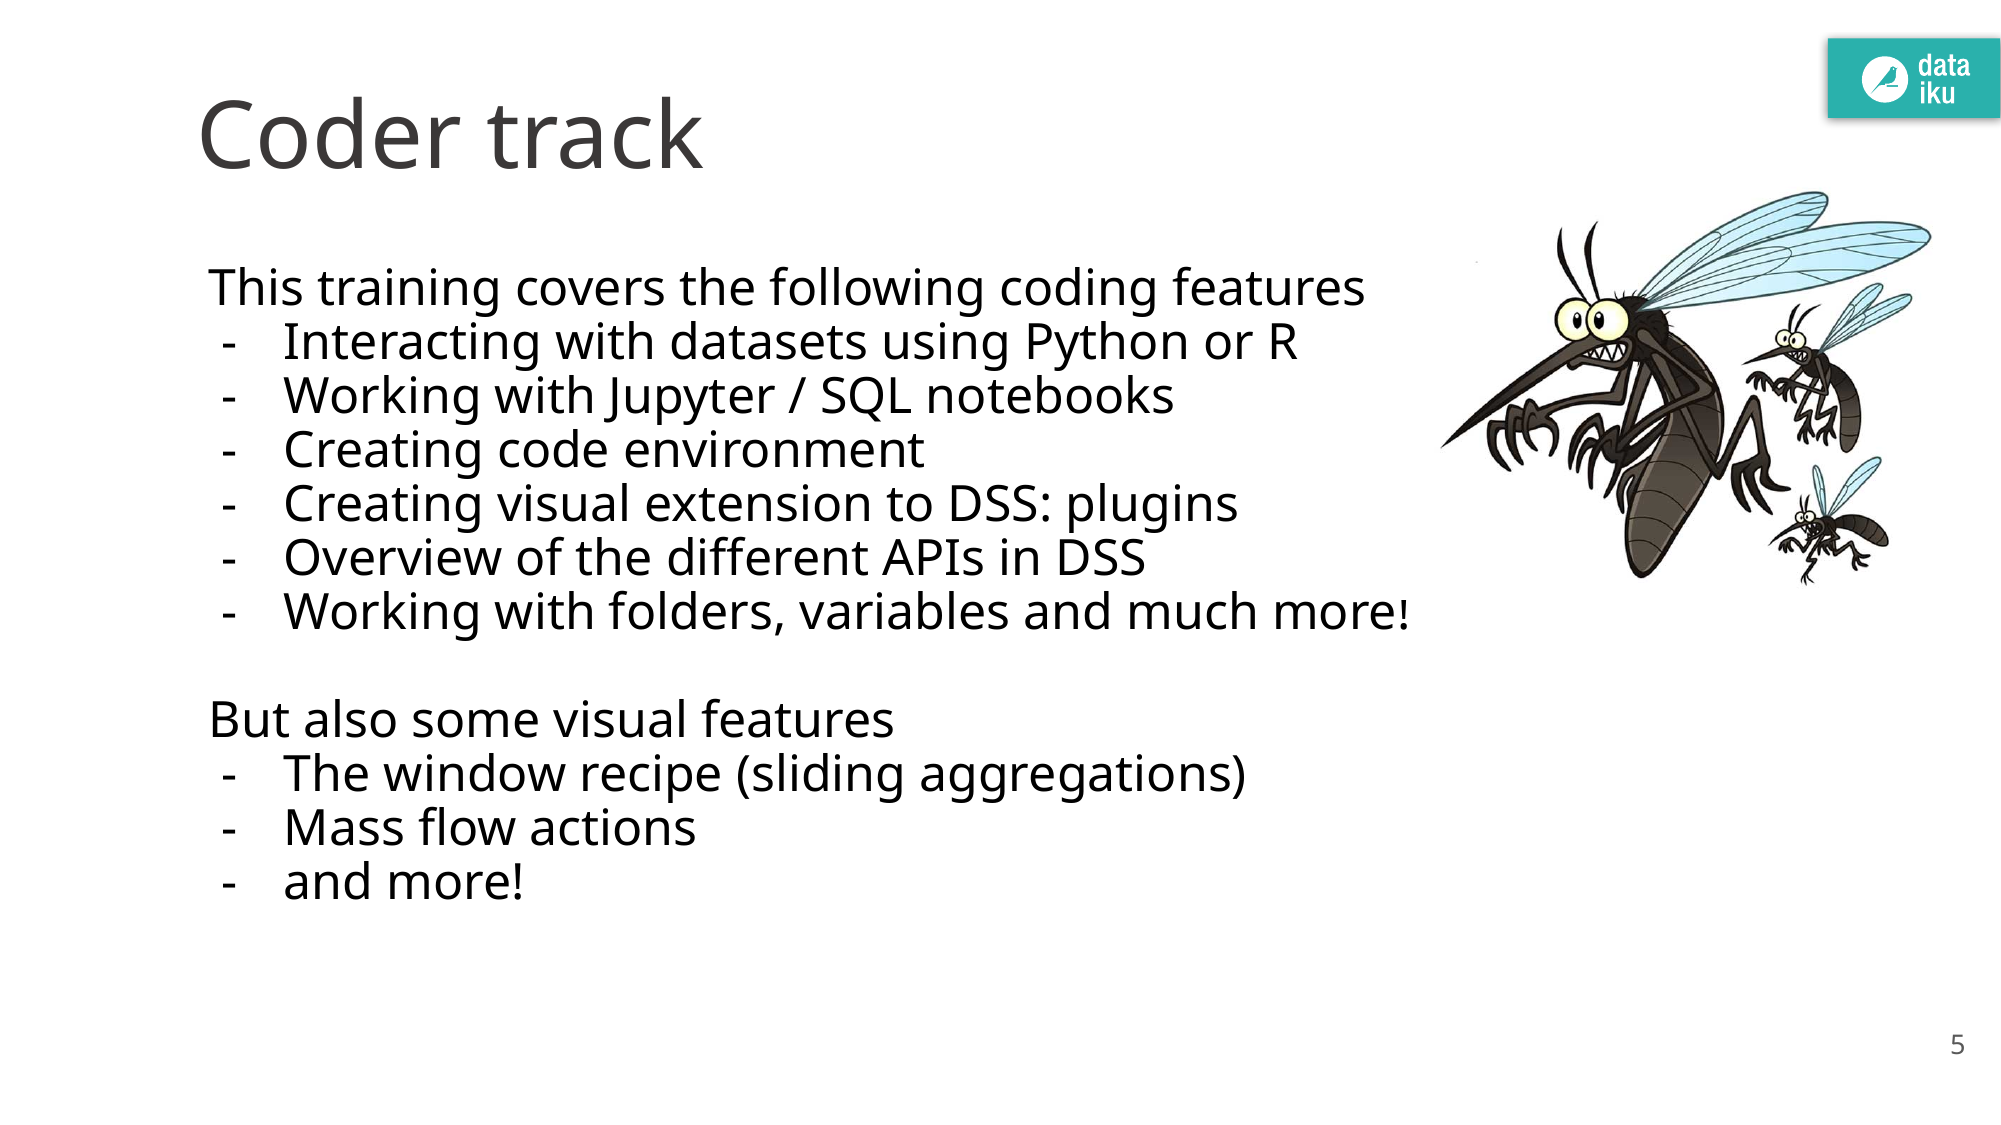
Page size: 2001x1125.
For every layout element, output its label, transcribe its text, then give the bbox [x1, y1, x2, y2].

picture [1400, 175, 1966, 600]
slide_number 5 [1853, 1019, 1974, 1106]
text_box This training covers the following coding features Interacting with datasets using Python or R Working with Jupyter / SQL notebooks Creating code environment Creating visual extension to DSS: plugins Overview of the different APIs in DSS Working with folders, variables and much more! But also some visual features The window recipe (sliding aggregations) Mass flow actions and more! [188, 252, 1736, 929]
list Coder track [188, 75, 1847, 201]
